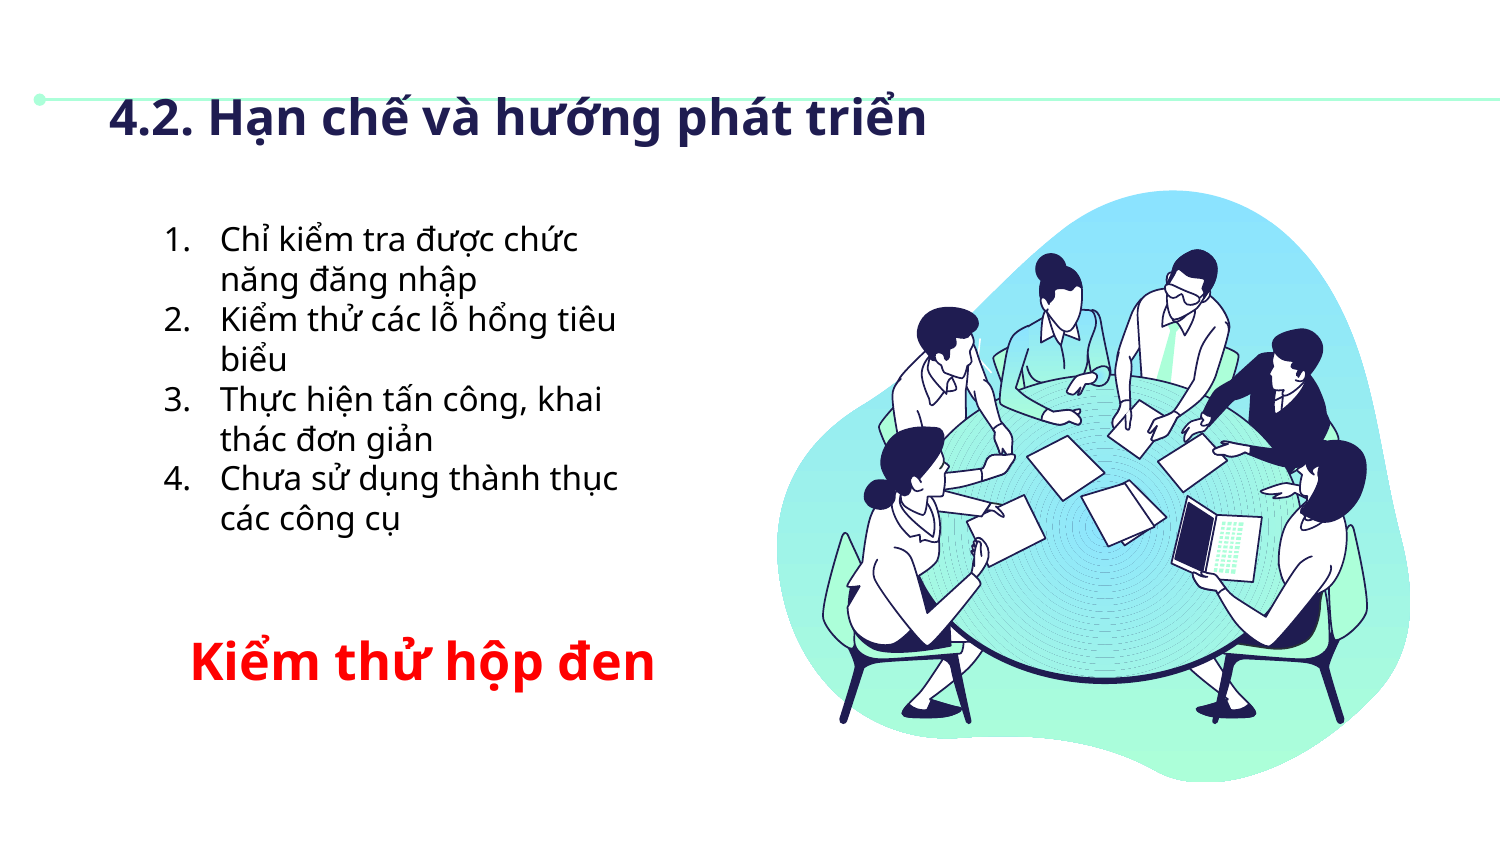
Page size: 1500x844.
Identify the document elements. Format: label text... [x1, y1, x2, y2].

text_box Chỉ kiểm tra được chức năng đăng nhập Kiểm thử các lỗ hổng tiêu biểu Thực hiện tấn công, khai thác đơn giản Chưa sử dụng thành thục các công cụ [148, 210, 672, 545]
text_box Kiểm thử hộp đen [174, 620, 710, 699]
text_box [761, 190, 1420, 783]
text_box 4.2. Hạn chế và hướng phát triển [94, 70, 1368, 159]
